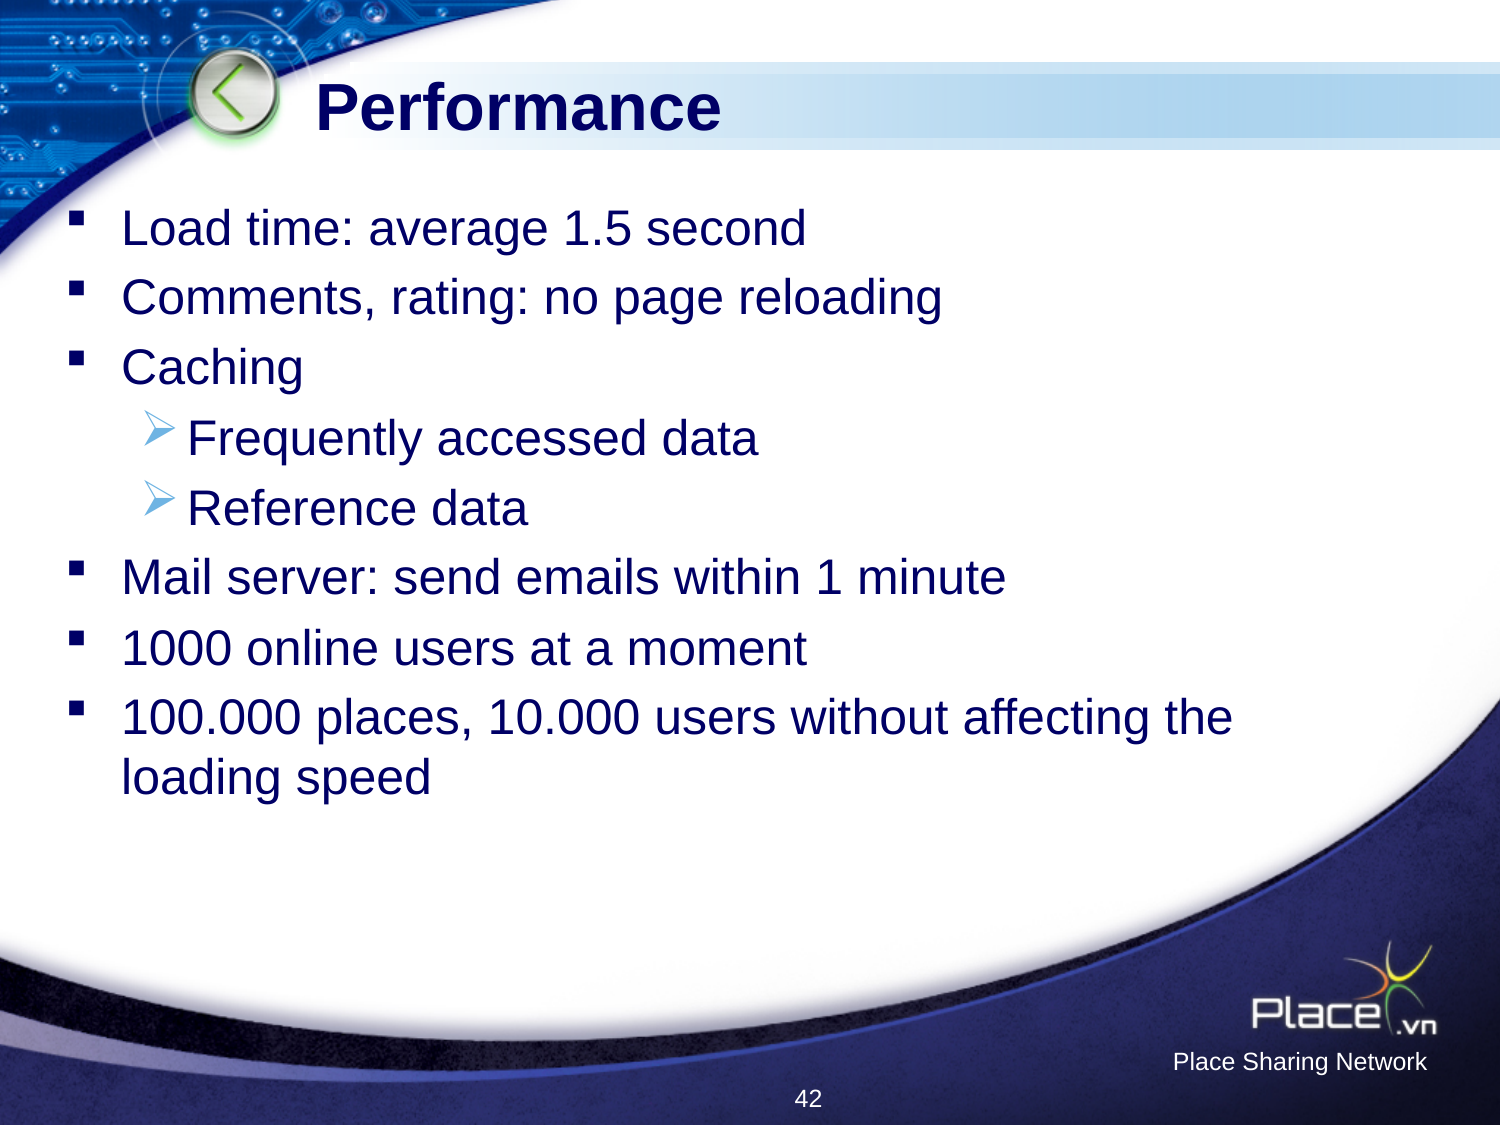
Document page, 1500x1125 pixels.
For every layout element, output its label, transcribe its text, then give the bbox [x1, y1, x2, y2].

list Load time: average 1.5 second Comments, rating: no page reloading Caching Frequently accessed data Reference data Mail server: send emails within 1 minute 1000 online users at a moment 100.000 places, 10.000 users without affecting the loading speed [50, 187, 1413, 963]
slide_number 42 [487, 1074, 838, 1113]
title Performance [300, 57, 1438, 150]
footer Place Sharing Network [975, 1037, 1450, 1075]
picture [0, 0, 1500, 1125]
